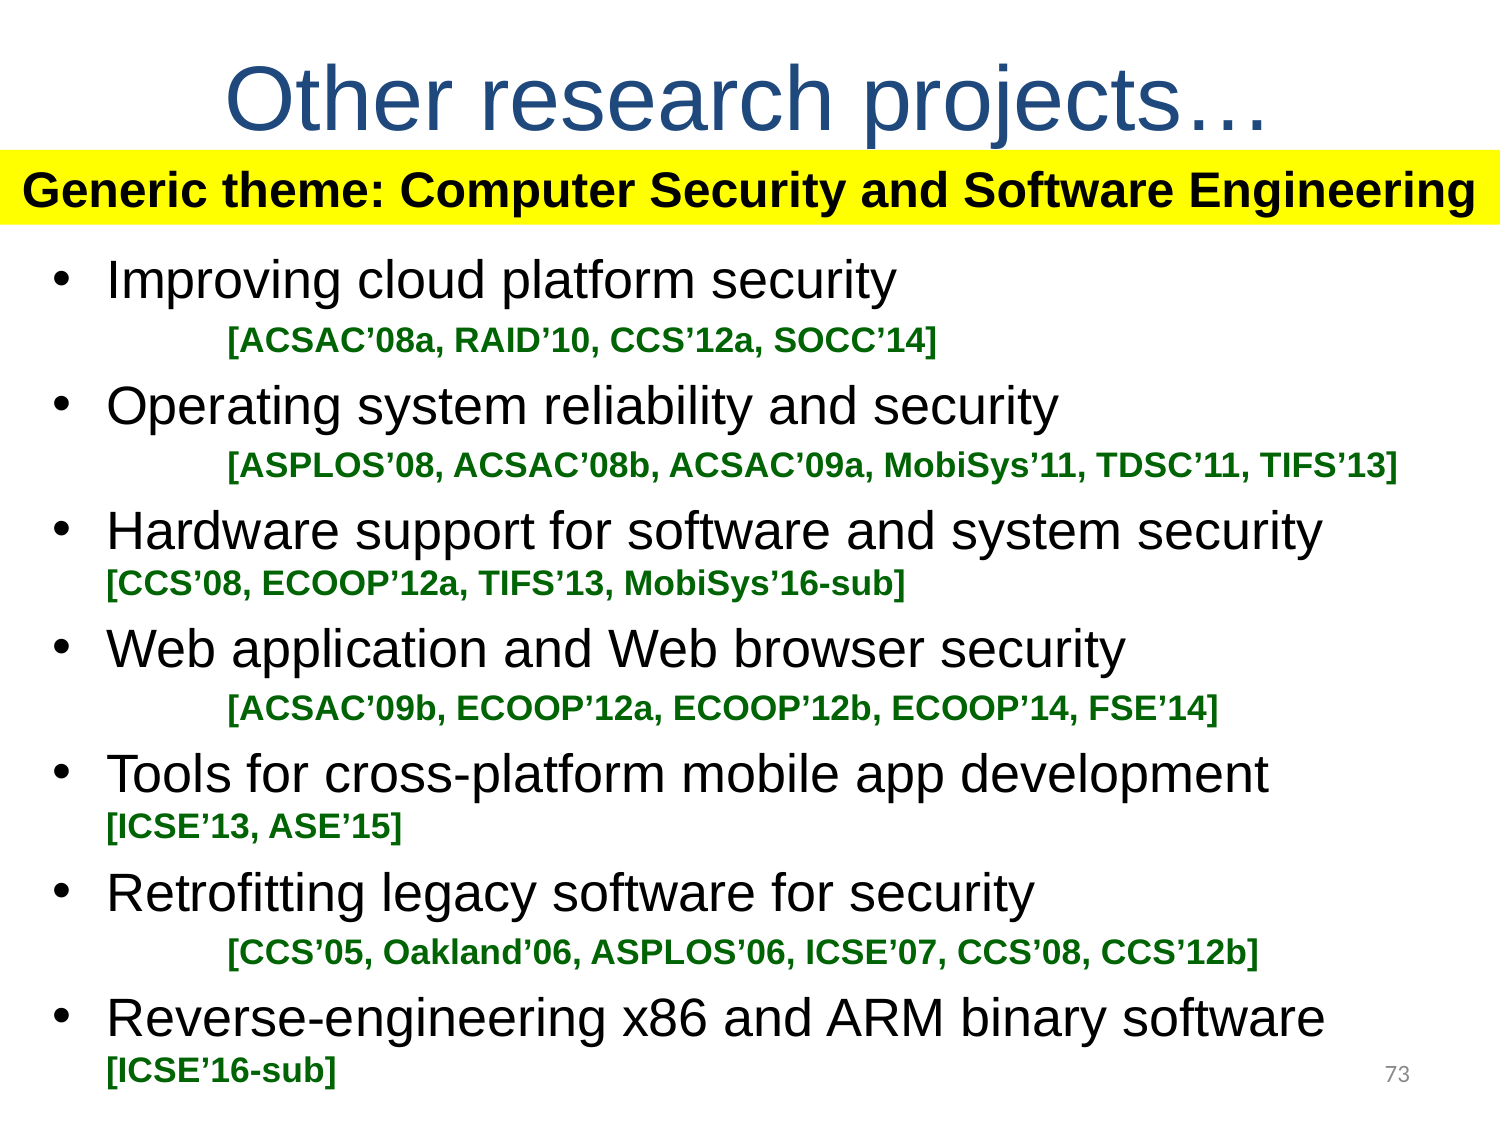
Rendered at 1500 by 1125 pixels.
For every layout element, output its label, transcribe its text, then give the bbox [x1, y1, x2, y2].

title Other research projects… [75, 0, 1425, 149]
slide_number 73 [1074, 1042, 1425, 1103]
list Improving cloud platform security [ACSAC’08a, RAID’10, CCS’12a, SOCC’14] Operating system reliability and security [ASPLOS’08, ACSAC’08b, ACSAC’09a, MobiSys’11, TDSC’11, TIFS’13] Hardware support for software and system security [CCS’08, ECOOP’12a, TIFS’13, MobiSys’16-sub] Web application and Web browser security [ACSAC’09b, ECOOP’12a, ECOOP’12b, ECOOP’14, FSE’14] Tools for cross-platform mobile app development [ICSE’13, ASE’15] Retrofitting legacy software for security [CCS’05, Oakland’06, ASPLOS’06, ICSE’07, CCS’08, CCS’12b] Reverse-engineering x86 and ARM binary software [ICSE’16-sub] [37, 237, 1463, 1100]
text_box Generic theme: Computer Security and Software Engineering [0, 149, 1500, 225]
